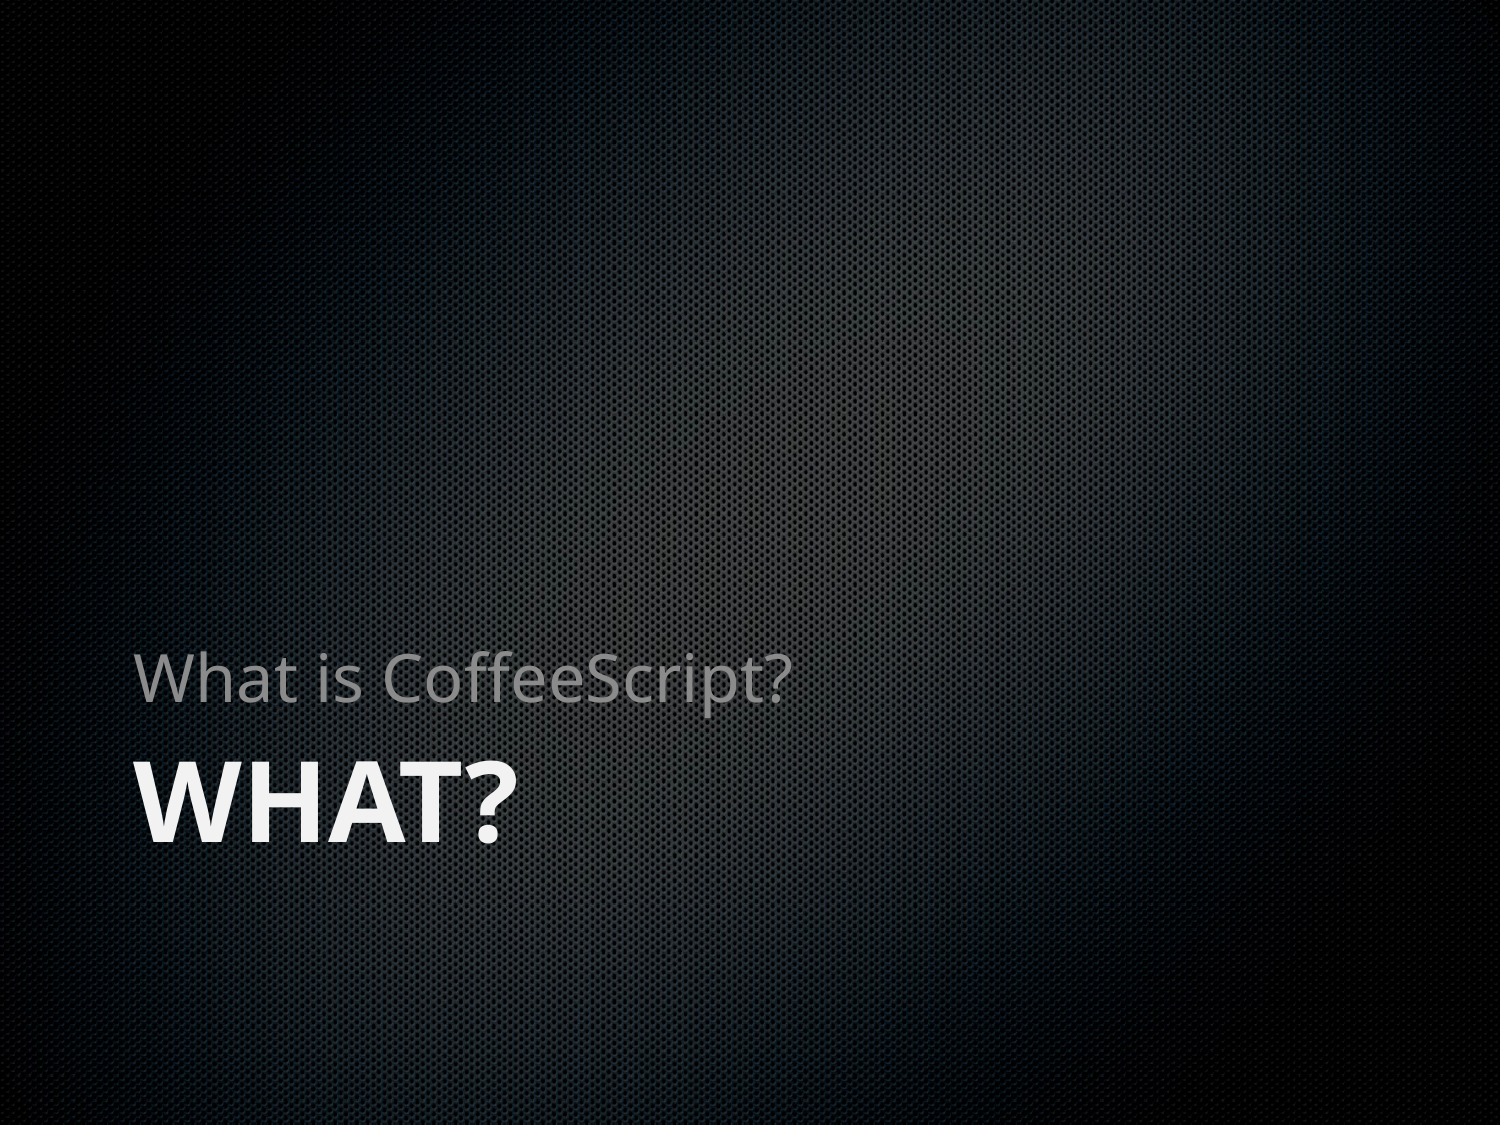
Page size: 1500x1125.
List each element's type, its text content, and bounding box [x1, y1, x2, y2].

title What? [118, 723, 1394, 947]
list What is CoffeeScript? [118, 476, 1394, 723]
picture [0, 0, 1500, 1125]
